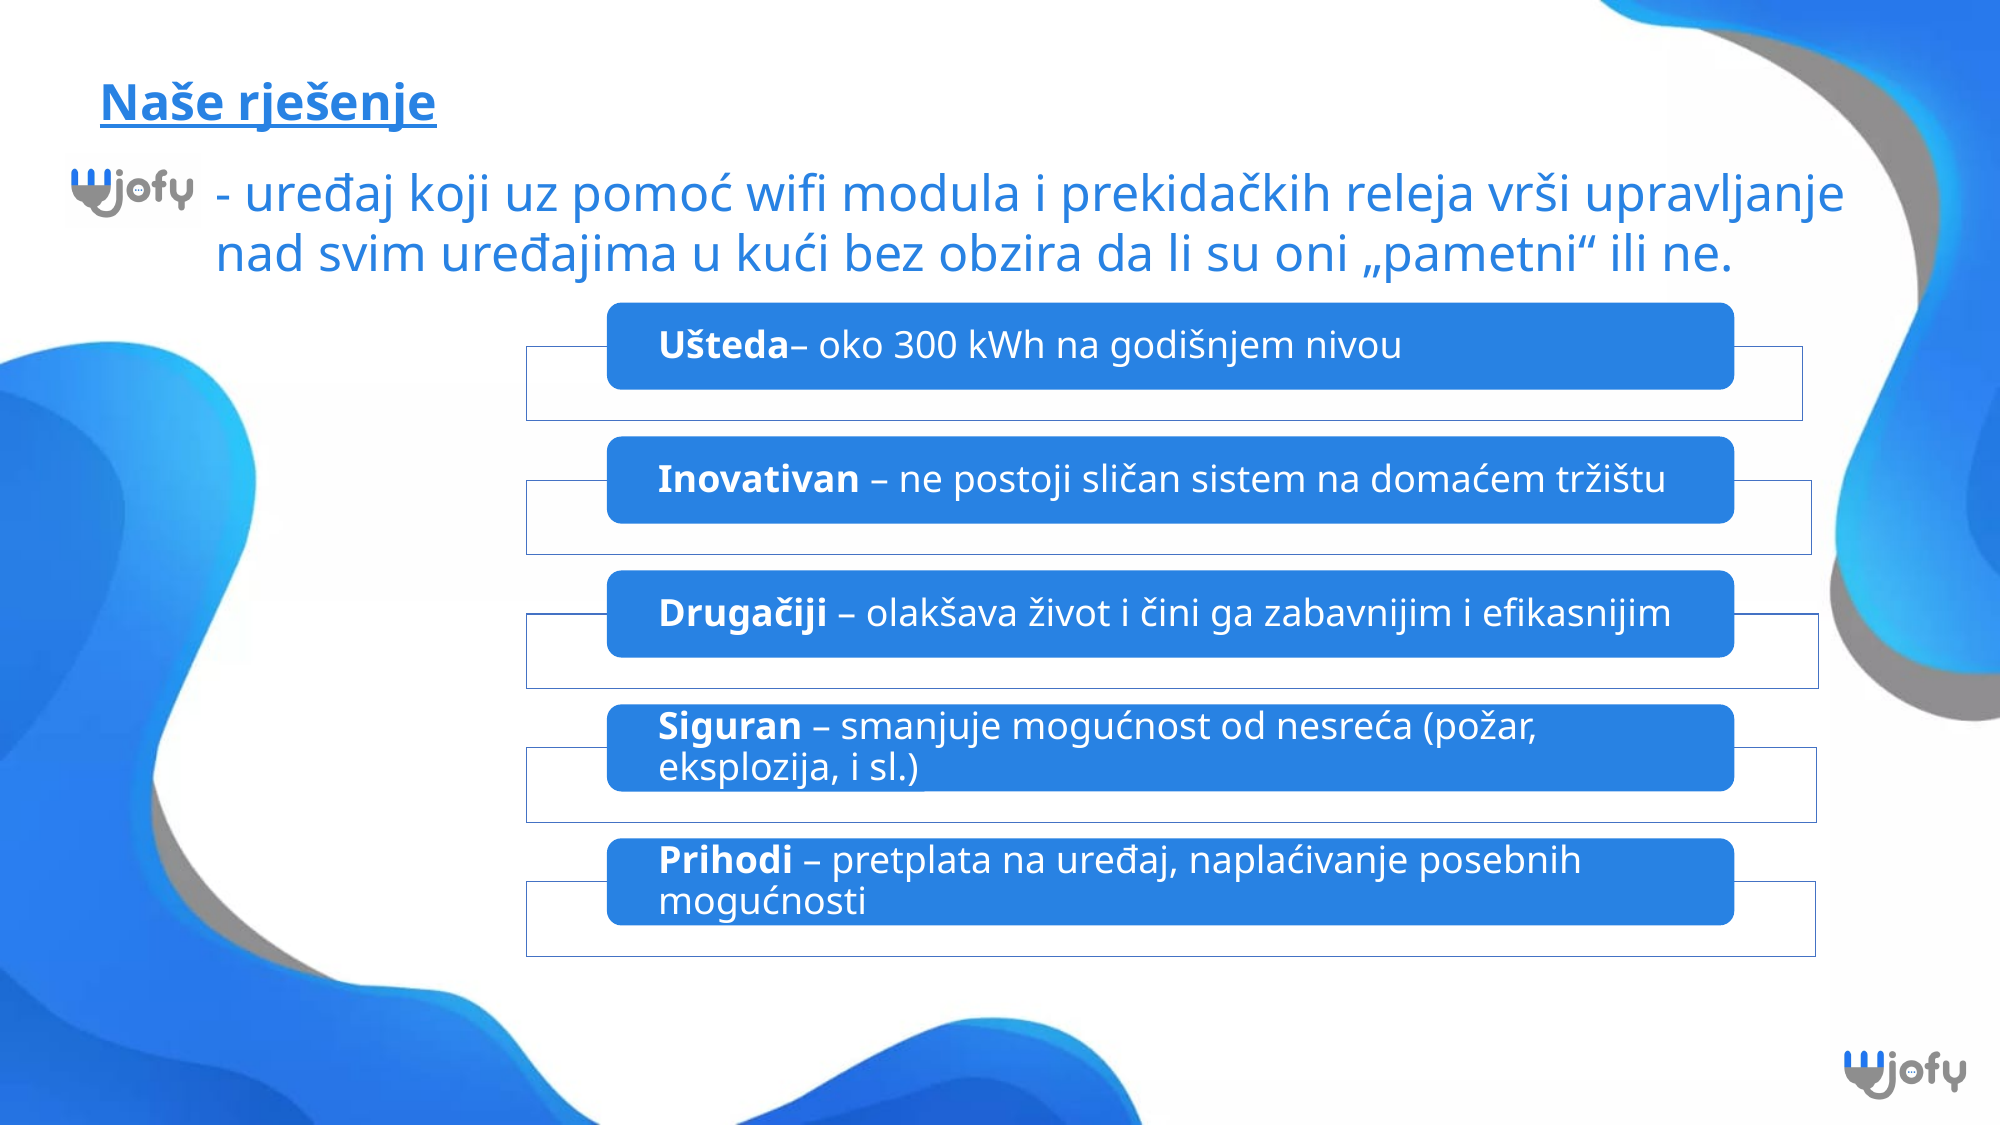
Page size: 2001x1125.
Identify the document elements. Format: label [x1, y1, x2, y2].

picture [0, 0, 2000, 1125]
text_box [526, 211, 2000, 1048]
